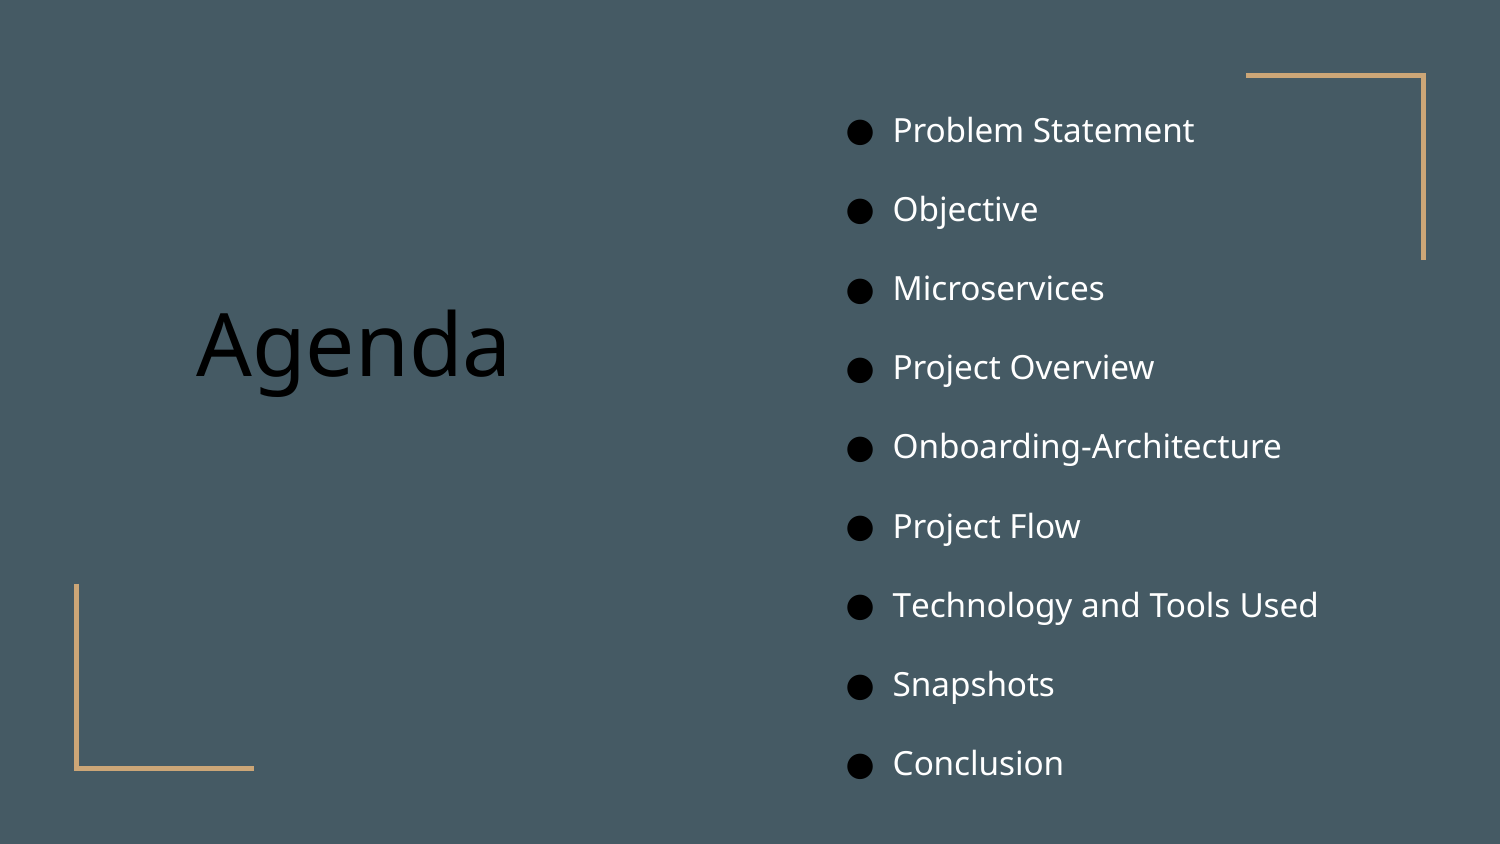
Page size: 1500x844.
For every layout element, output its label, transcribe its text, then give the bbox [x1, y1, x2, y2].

title Agenda [119, 216, 589, 466]
subtitle Problem Statement Objective Microservices Project Overview Onboarding-Architecture Project Flow Technology and Tools Used Snapshots Conclusion [830, 87, 1500, 622]
